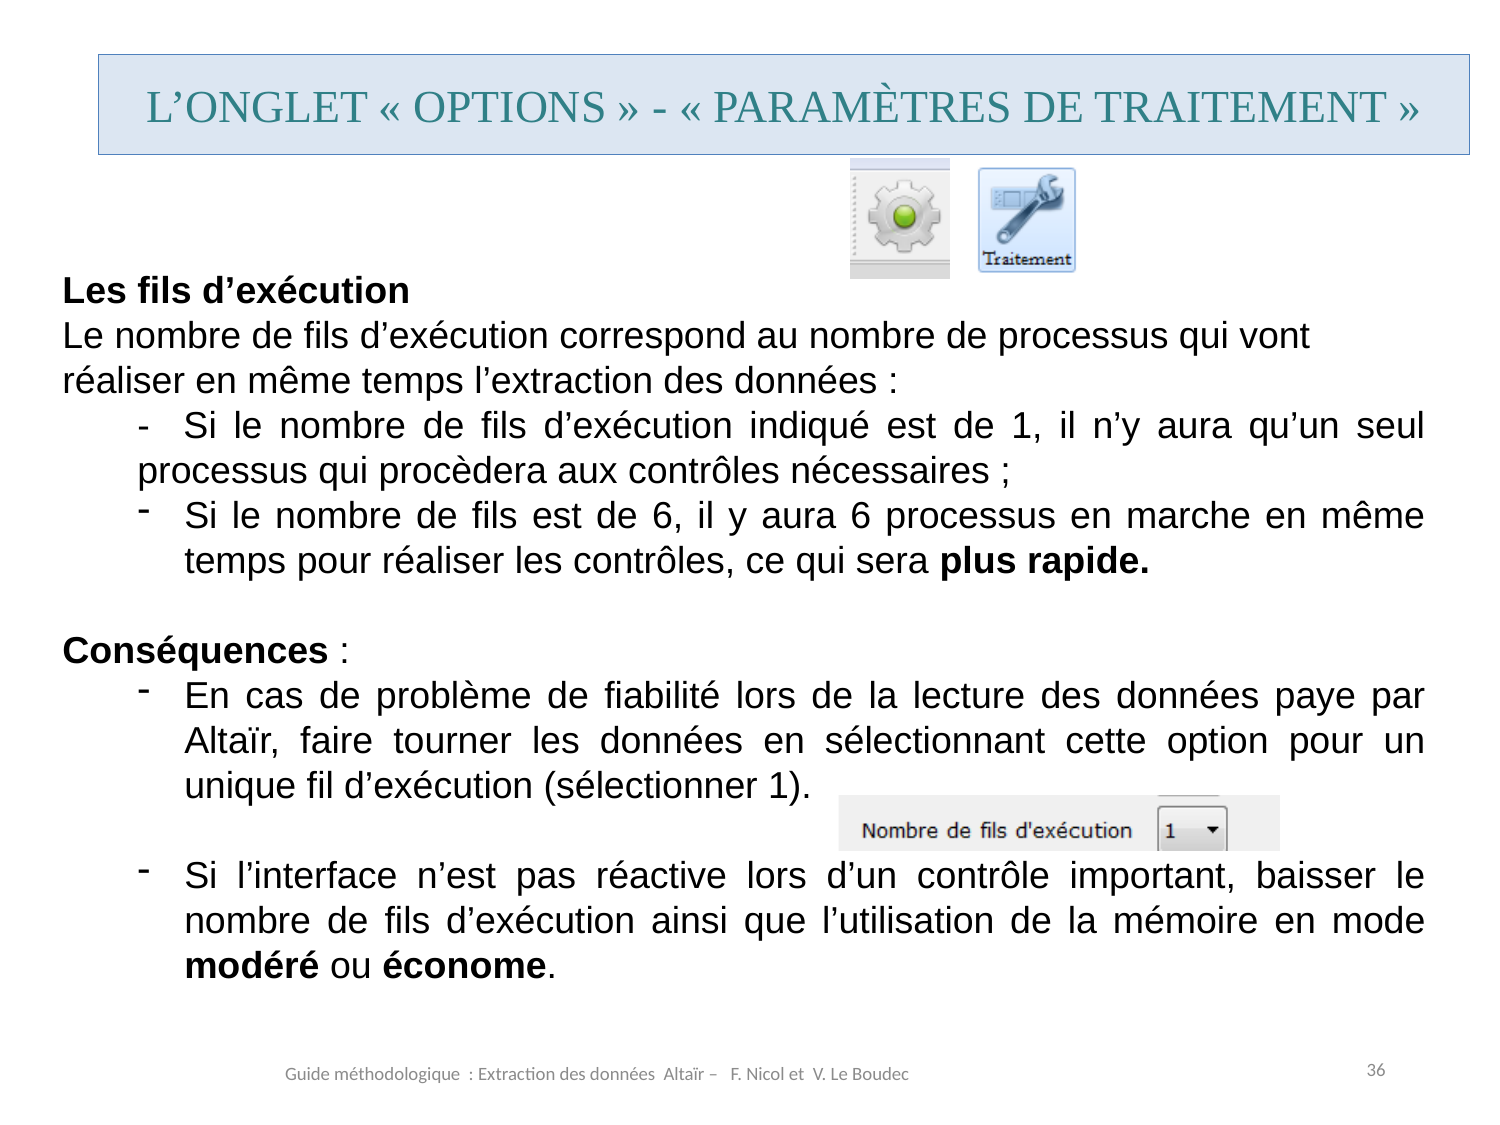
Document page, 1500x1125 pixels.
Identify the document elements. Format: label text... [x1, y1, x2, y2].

picture [969, 157, 1095, 291]
text_box l’ONGLET « options » - « paramètres de traitement » [98, 54, 1470, 155]
picture [838, 793, 1281, 851]
text_box Guide méthodologique : Extraction des données Altaïr – F. Nicol et V. Le Boudec [191, 1042, 1003, 1103]
text_box Les fils d’exécution Le nombre de fils d’exécution correspond au nombre de processus qui vont réaliser en même temps l’extraction des données : - Si le nombre de fils d’exécution indiqué est de 1, il n’y aura qu’un seul processus qui procèdera aux contrôles nécessaires ; Si le nombre de fils est de 6, il y aura 6 processus en marche en même temps pour réaliser les contrôles, ce qui sera plus rapide. Conséquences : En cas de problème de fiabilité lors de la lecture des données paye par Altaïr, faire tourner les données en sélectionnant cette option pour un unique fil d’exécution (sélectionner 1). Si l’interface n’est pas réactive lors d’un contrôle important, baisser le nombre de fils d’exécution ainsi que l’utilisation de la mémoire en mode modéré ou économe. [47, 258, 1441, 1086]
picture [849, 158, 950, 279]
text_box <numéro> [1063, 1038, 1401, 1099]
